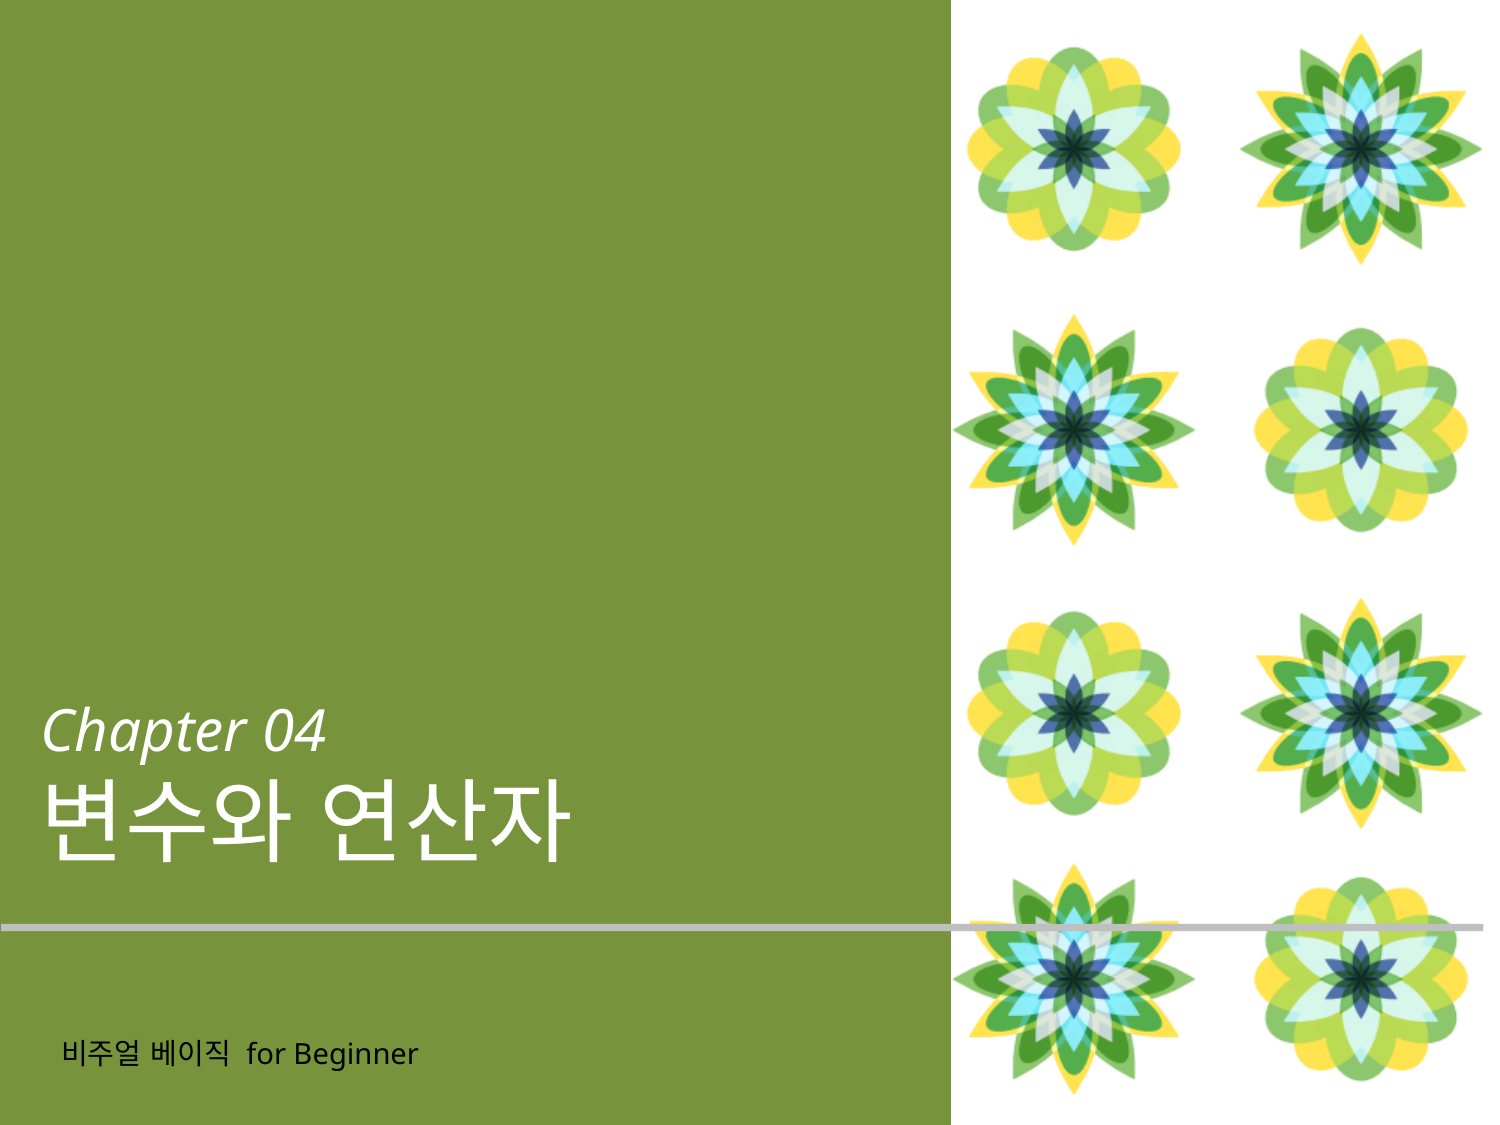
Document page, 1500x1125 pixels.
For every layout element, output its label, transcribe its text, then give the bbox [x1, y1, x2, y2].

title Chapter 04 변수와 연산자 [25, 668, 940, 899]
picture [951, 0, 1500, 1125]
